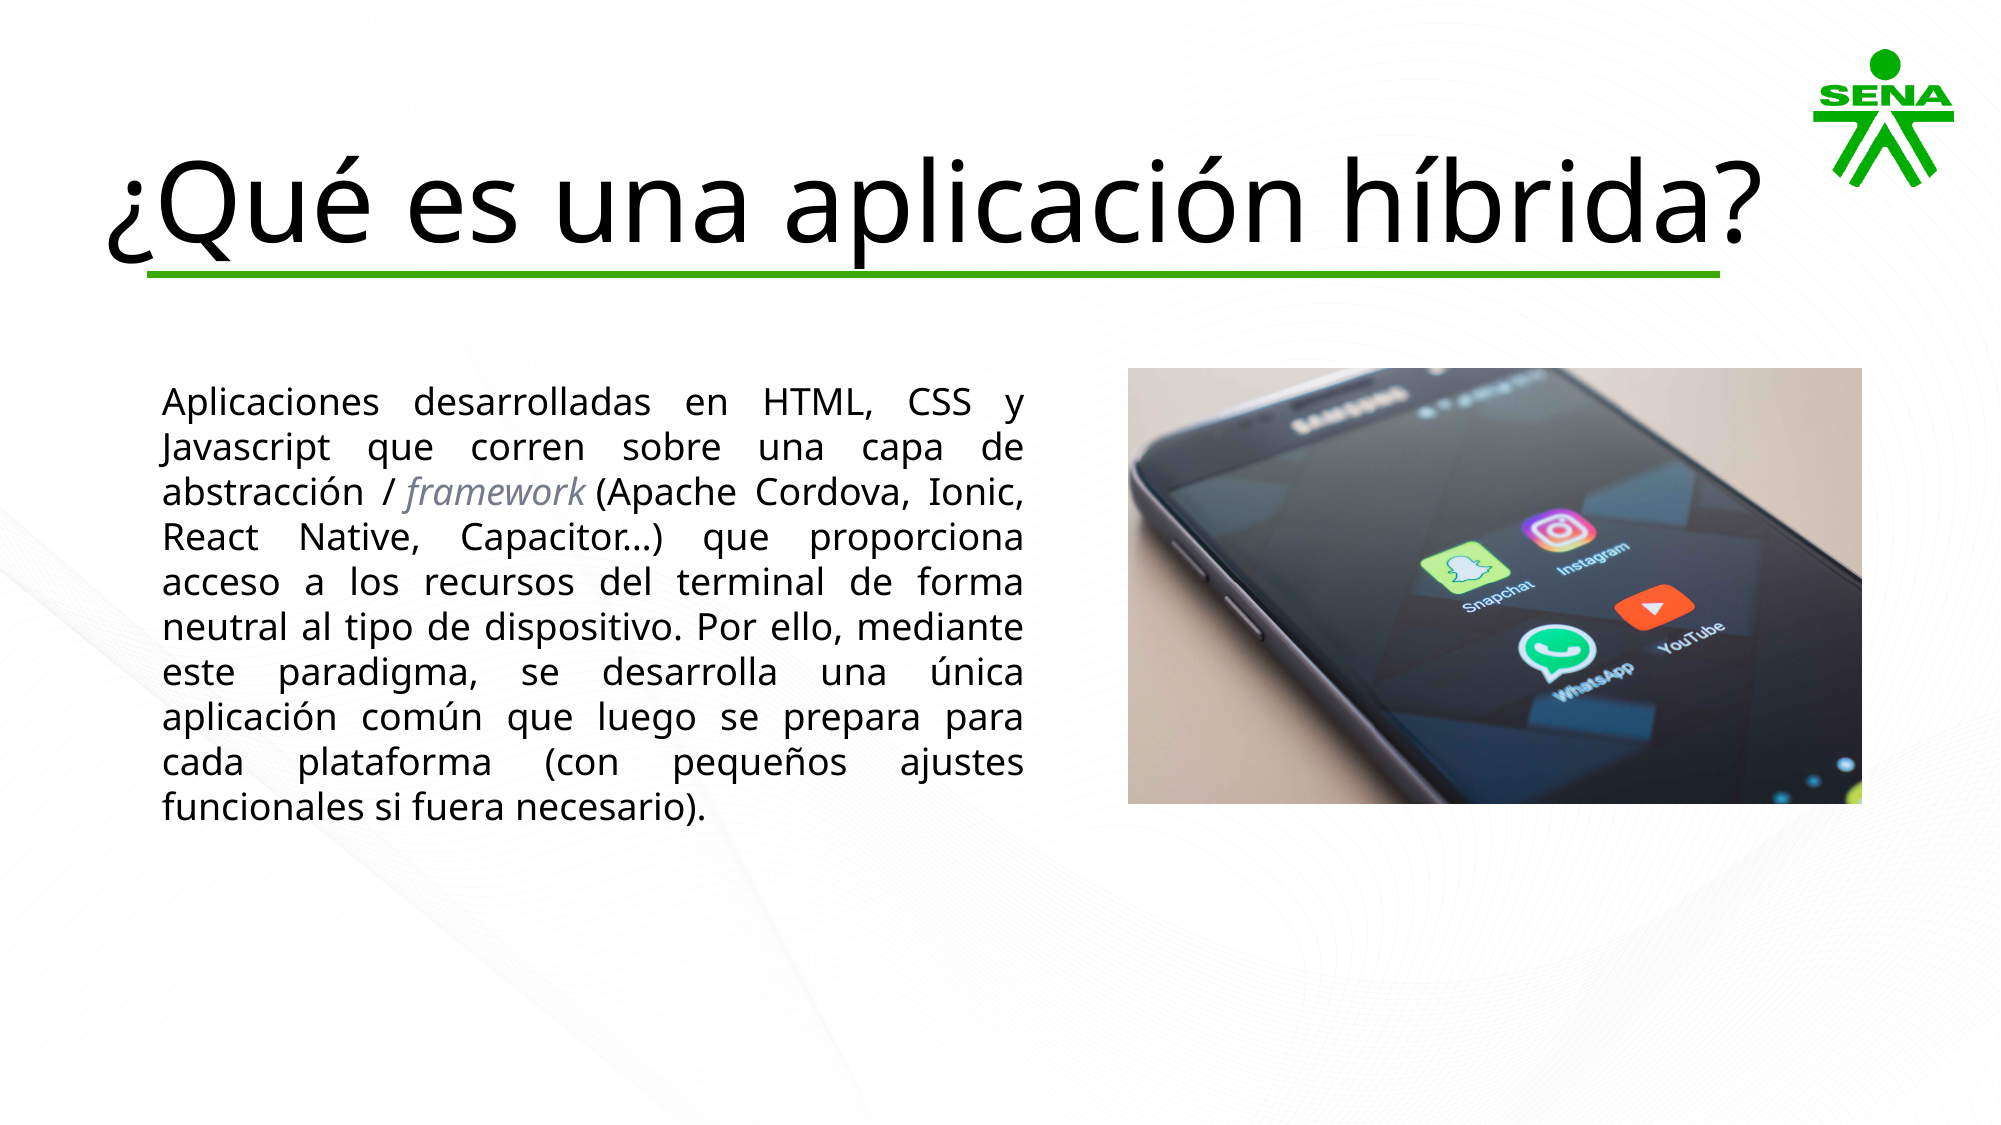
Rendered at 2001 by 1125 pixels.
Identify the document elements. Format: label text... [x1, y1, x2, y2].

text_box ¿Qué es una aplicación híbrida? [91, 122, 1779, 273]
picture [0, 0, 2000, 1125]
text_box Aplicaciones desarrolladas en HTML, CSS y Javascript que corren sobre una capa de abstracción / framework (Apache Cordova, Ionic, React Native, Capacitor…) que proporciona acceso a los recursos del terminal de forma neutral al tipo de dispositivo. Por ello, mediante este paradigma, se desarrolla una única aplicación común que luego se prepara para cada plataforma (con pequeños ajustes funcionales si fuera necesario). [147, 370, 1040, 836]
